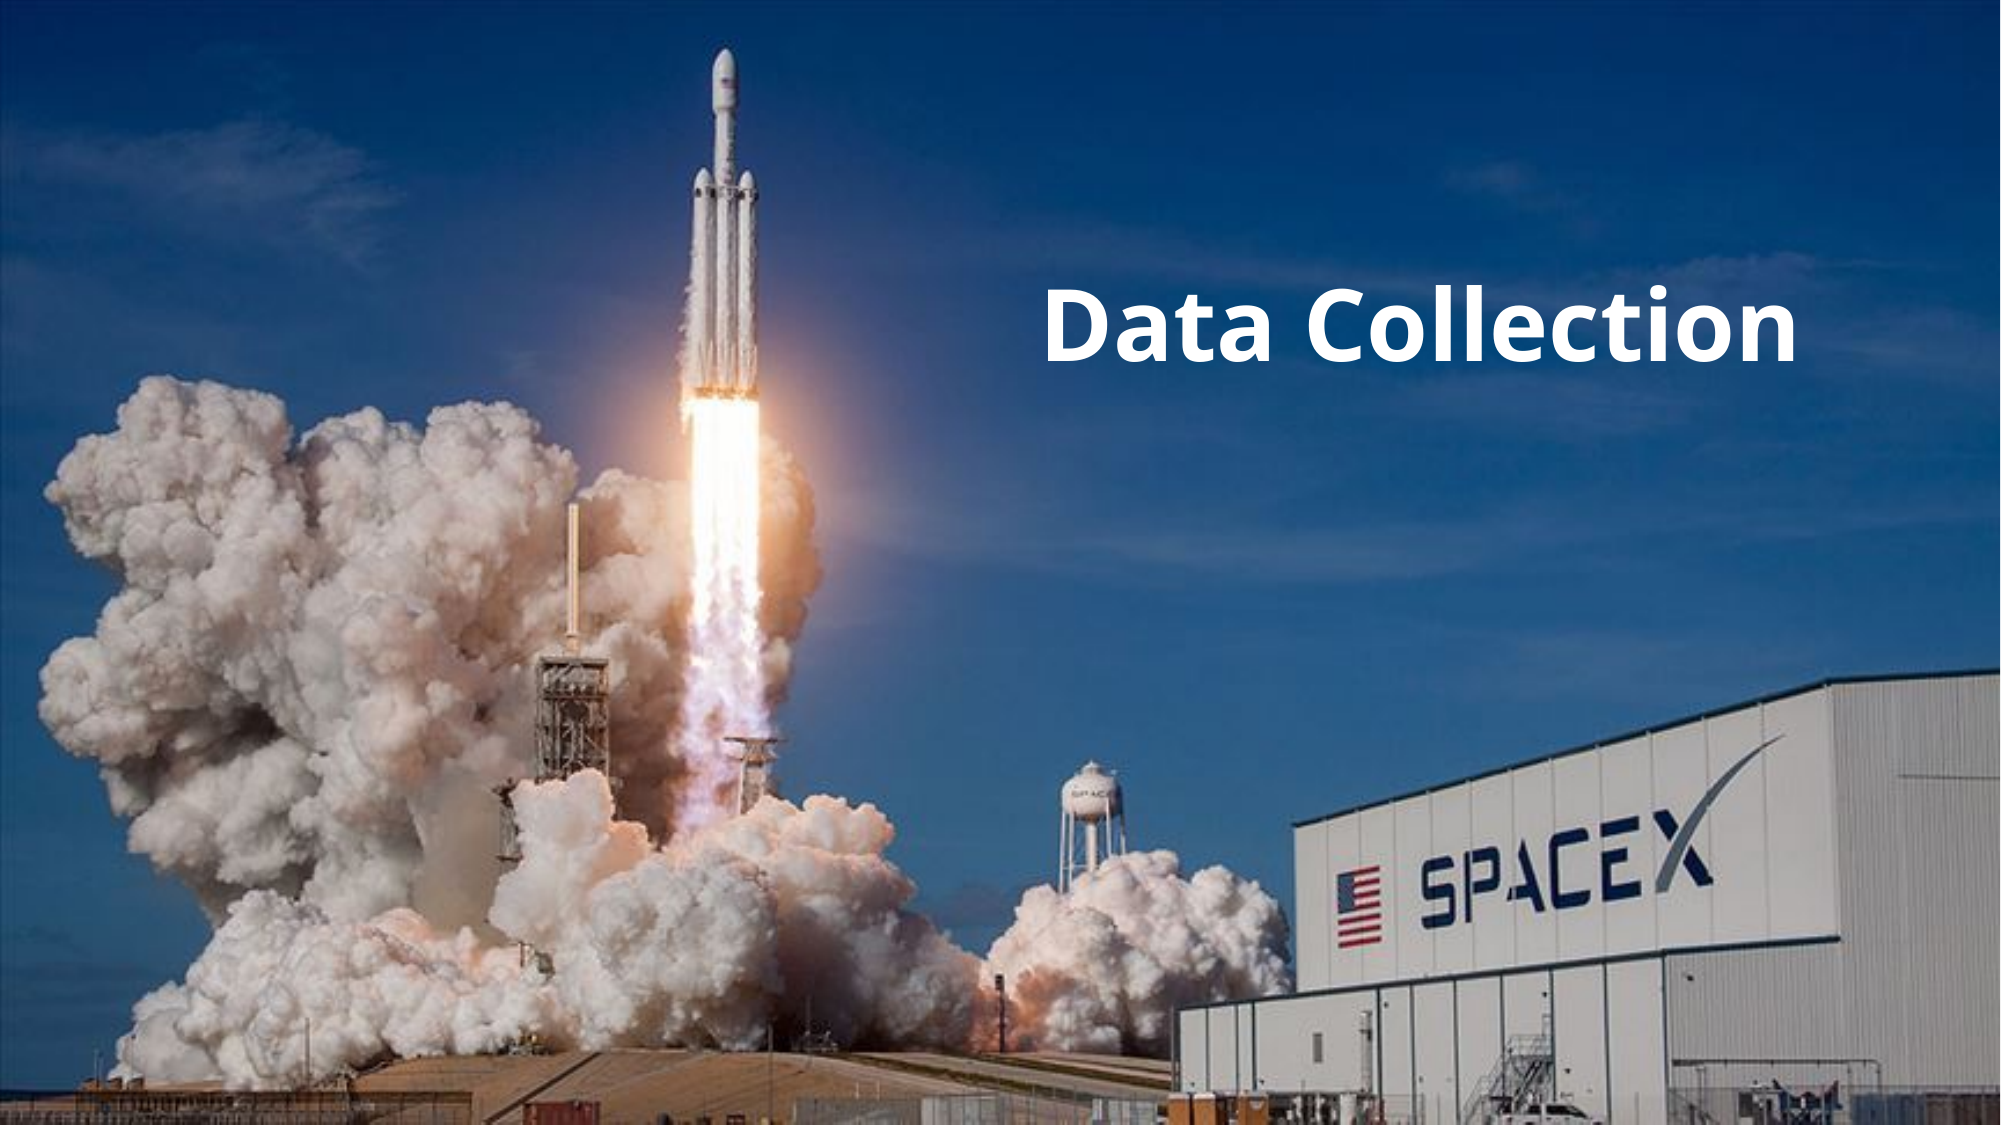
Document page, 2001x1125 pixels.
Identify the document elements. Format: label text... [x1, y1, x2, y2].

text_box Data Collection [976, 253, 1866, 389]
picture [0, 0, 2001, 1125]
